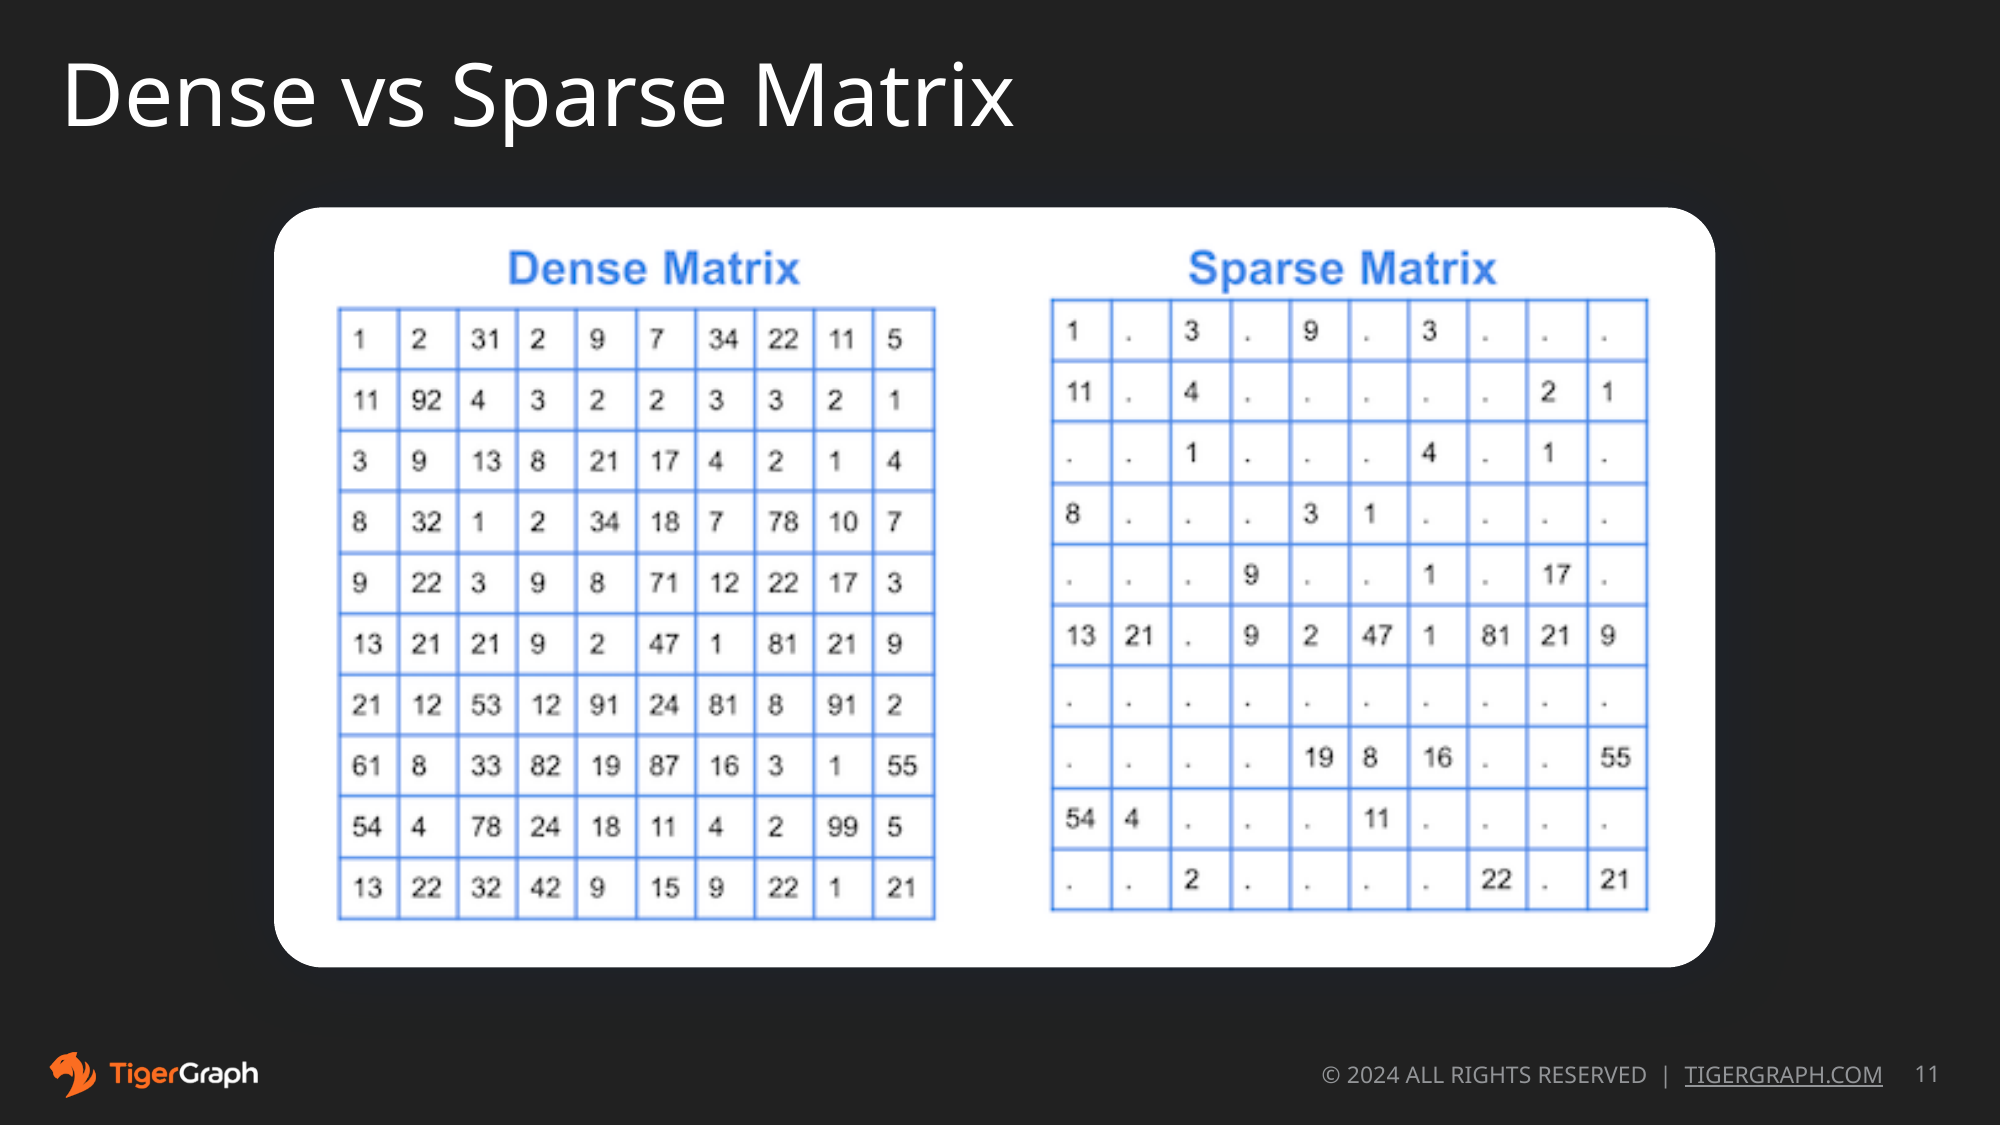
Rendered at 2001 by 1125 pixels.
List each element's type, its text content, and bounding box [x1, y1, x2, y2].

text_box Dense vs Sparse Matrix [49, 44, 1684, 165]
text_box [274, 207, 1716, 968]
picture [298, 238, 1671, 931]
picture [49, 1052, 258, 1098]
